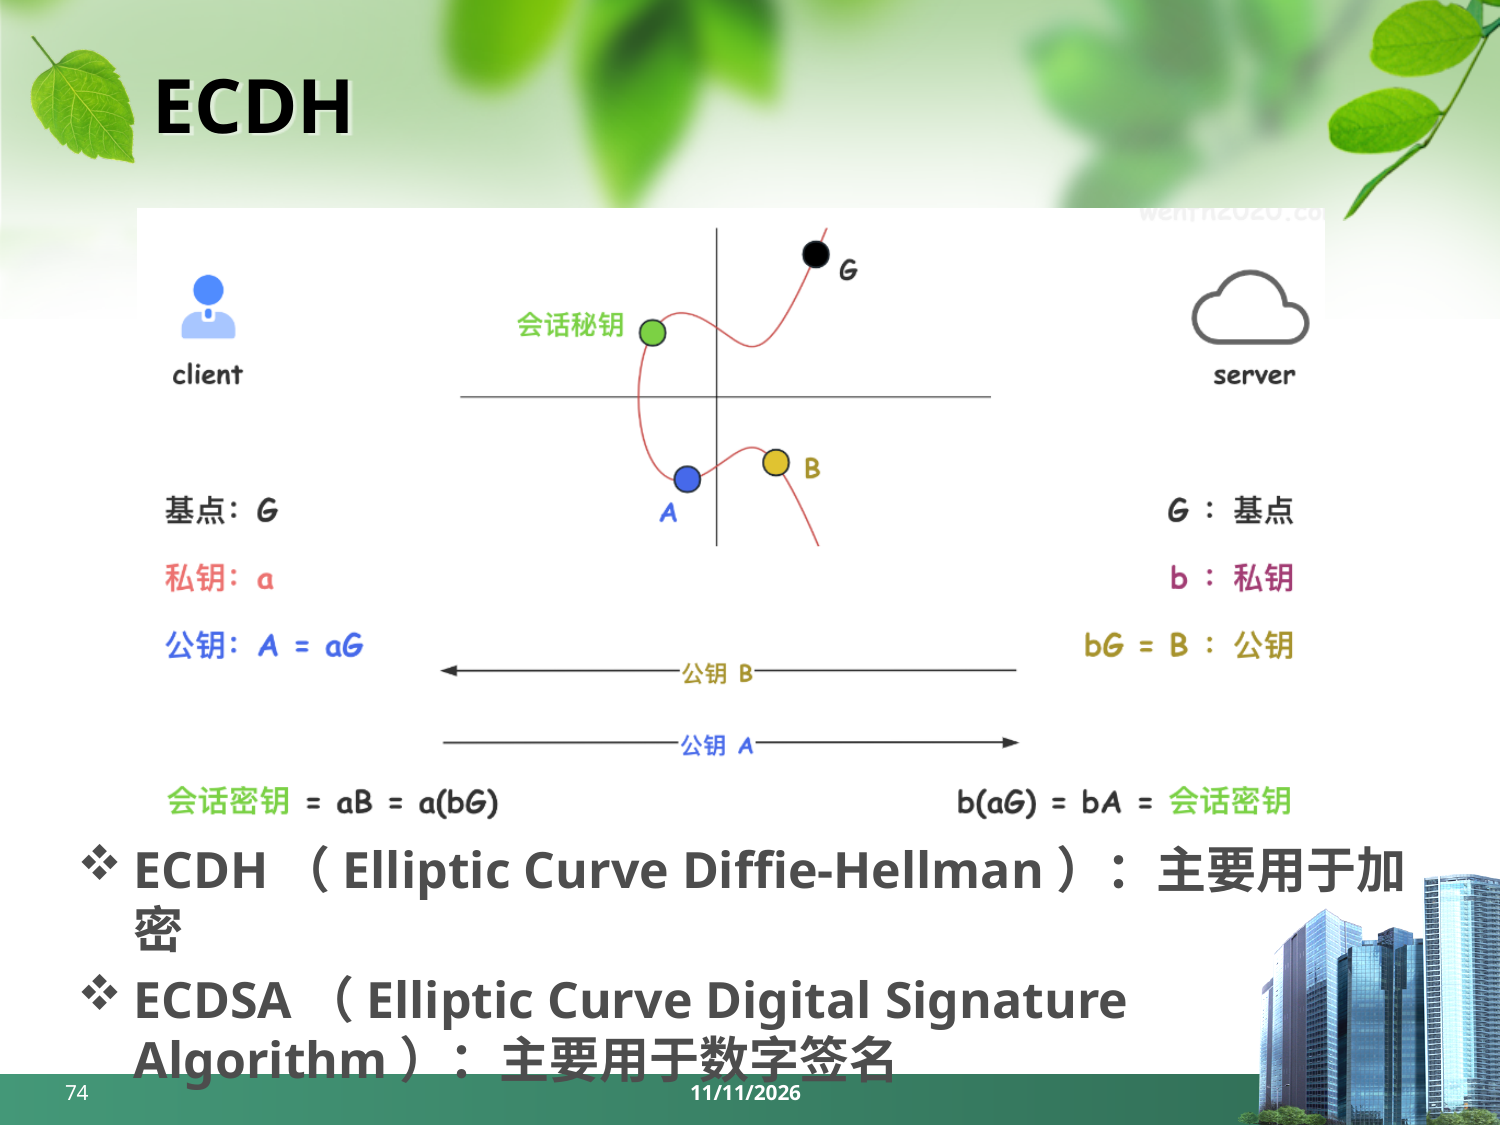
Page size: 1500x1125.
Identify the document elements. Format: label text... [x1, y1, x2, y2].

list ECDH（Elliptic Curve Diffie-Hellman）：主要用于加密 ECDSA（Elliptic Curve Digital Signature Algorithm）：主要用于数字签名 [62, 831, 1438, 1035]
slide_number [675, 1072, 1025, 1113]
slide_number 74 [50, 1072, 138, 1113]
picture [0, 0, 1500, 833]
title ECDH [137, 57, 1325, 150]
